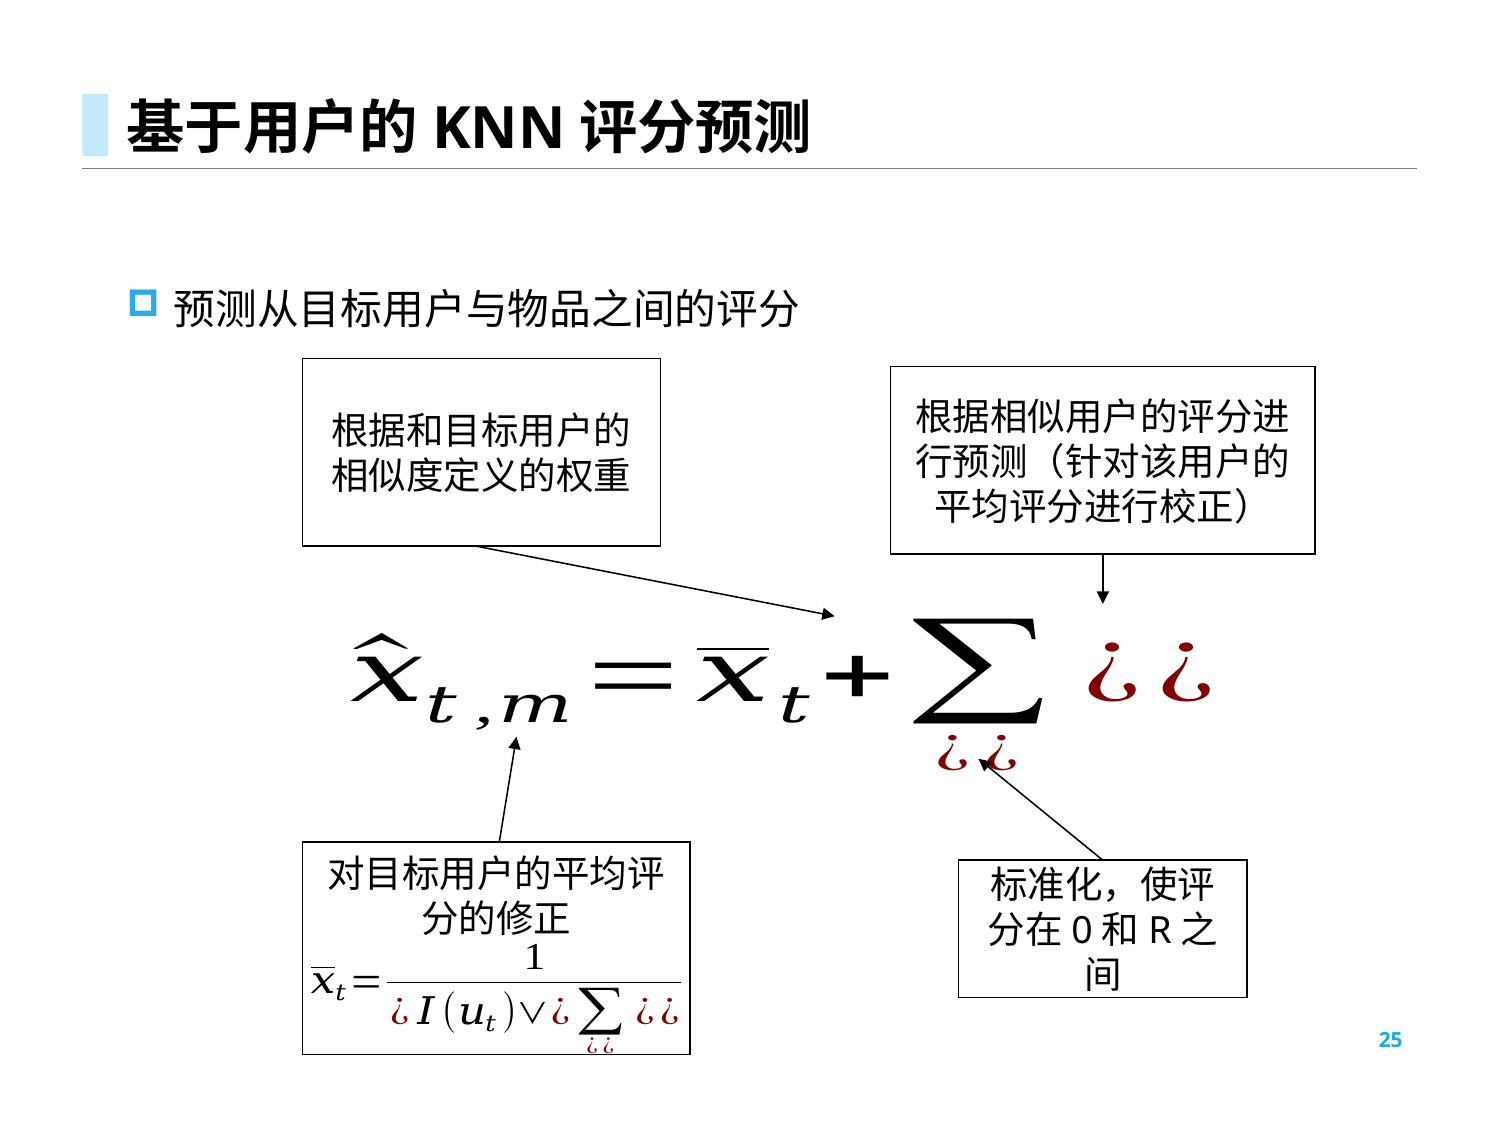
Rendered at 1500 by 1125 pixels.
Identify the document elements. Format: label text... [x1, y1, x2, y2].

text_box [480, 547, 835, 620]
text_box 对目标用户的平均评分的修正 [302, 842, 690, 1055]
text_box 根据相似用户的评分进行预测（针对该用户的平均评分进行校正） [890, 366, 1316, 554]
slide_number 25 [1059, 1023, 1418, 1058]
text_box [499, 736, 521, 842]
text_box [978, 758, 1103, 860]
text_box 根据和目标用户的相似度定义的权重 [302, 358, 661, 547]
text_box 标准化，使评分在0和R之间 [958, 860, 1248, 998]
title 基于用户的KNN评分预测 [111, 0, 1447, 169]
text_box [1096, 554, 1110, 604]
